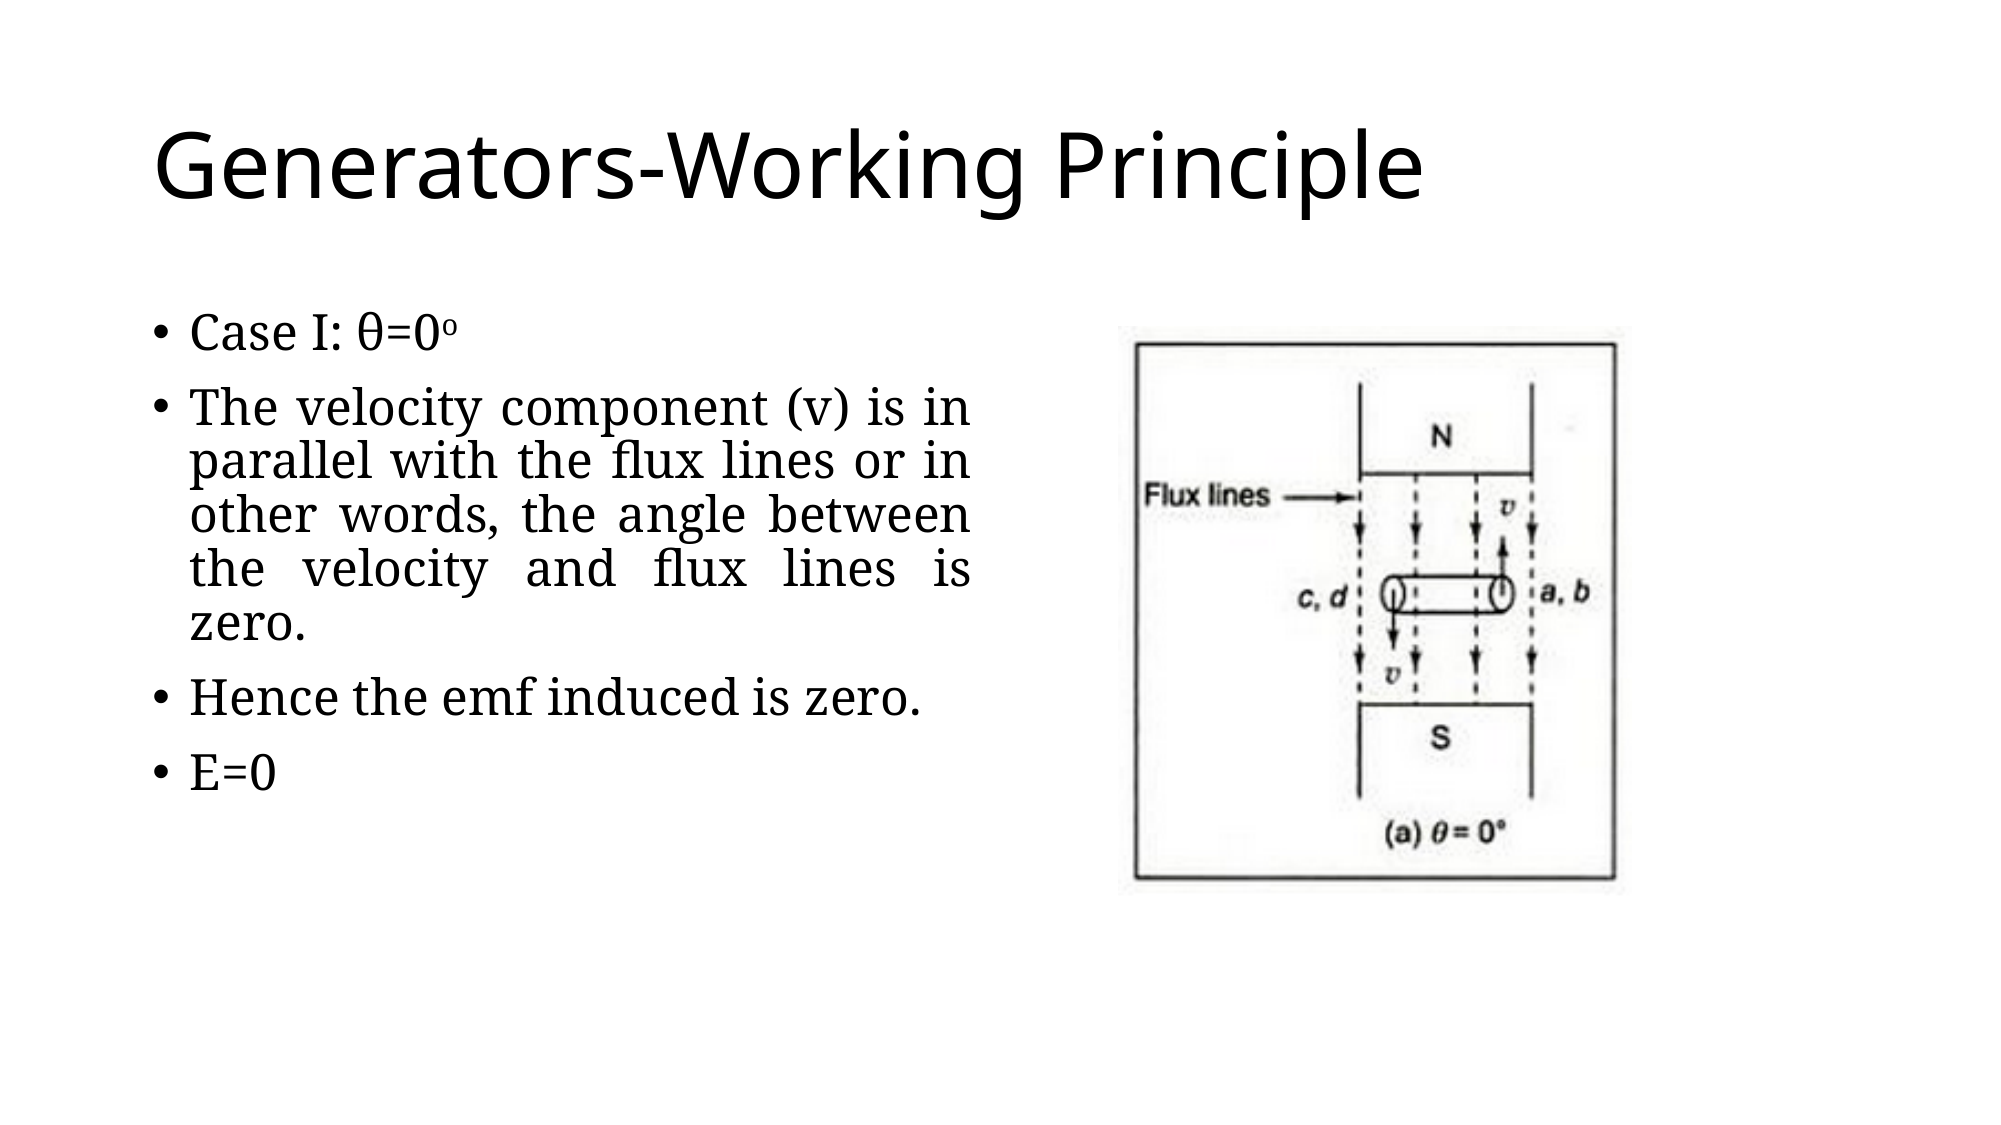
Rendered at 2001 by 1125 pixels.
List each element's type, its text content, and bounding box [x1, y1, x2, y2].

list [1118, 326, 1632, 898]
list Case I: θ=0o The velocity component (v) is in parallel with the flux lines or in other words, the angle between the velocity and flux lines is zero. Hence the emf induced is zero. E=0 [137, 299, 988, 1014]
title Generators-Working Principle [137, 59, 1863, 278]
